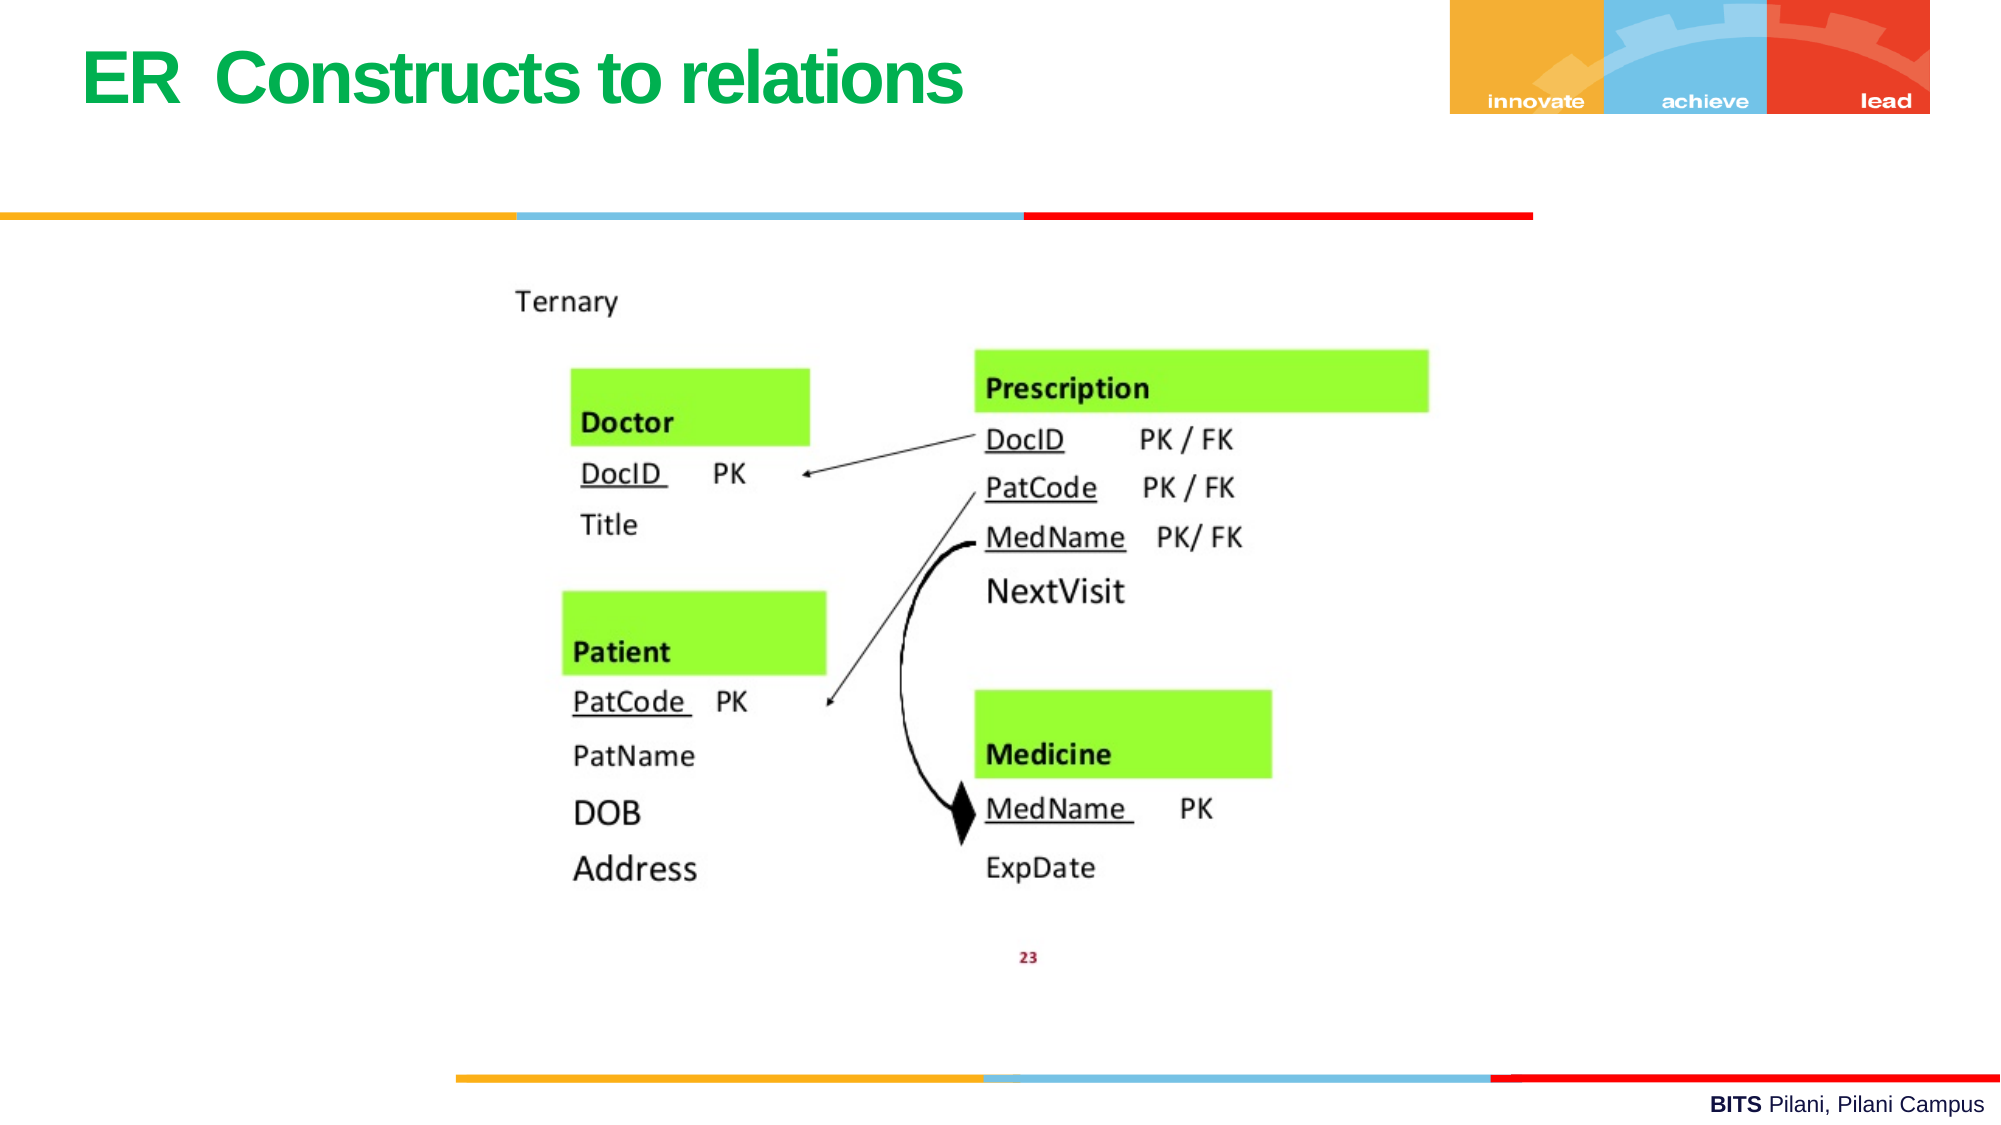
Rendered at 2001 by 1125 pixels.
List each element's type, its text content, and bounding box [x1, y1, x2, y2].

picture [1449, 0, 1930, 114]
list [472, 244, 1462, 988]
list ER Constructs to relations [66, 24, 1450, 213]
